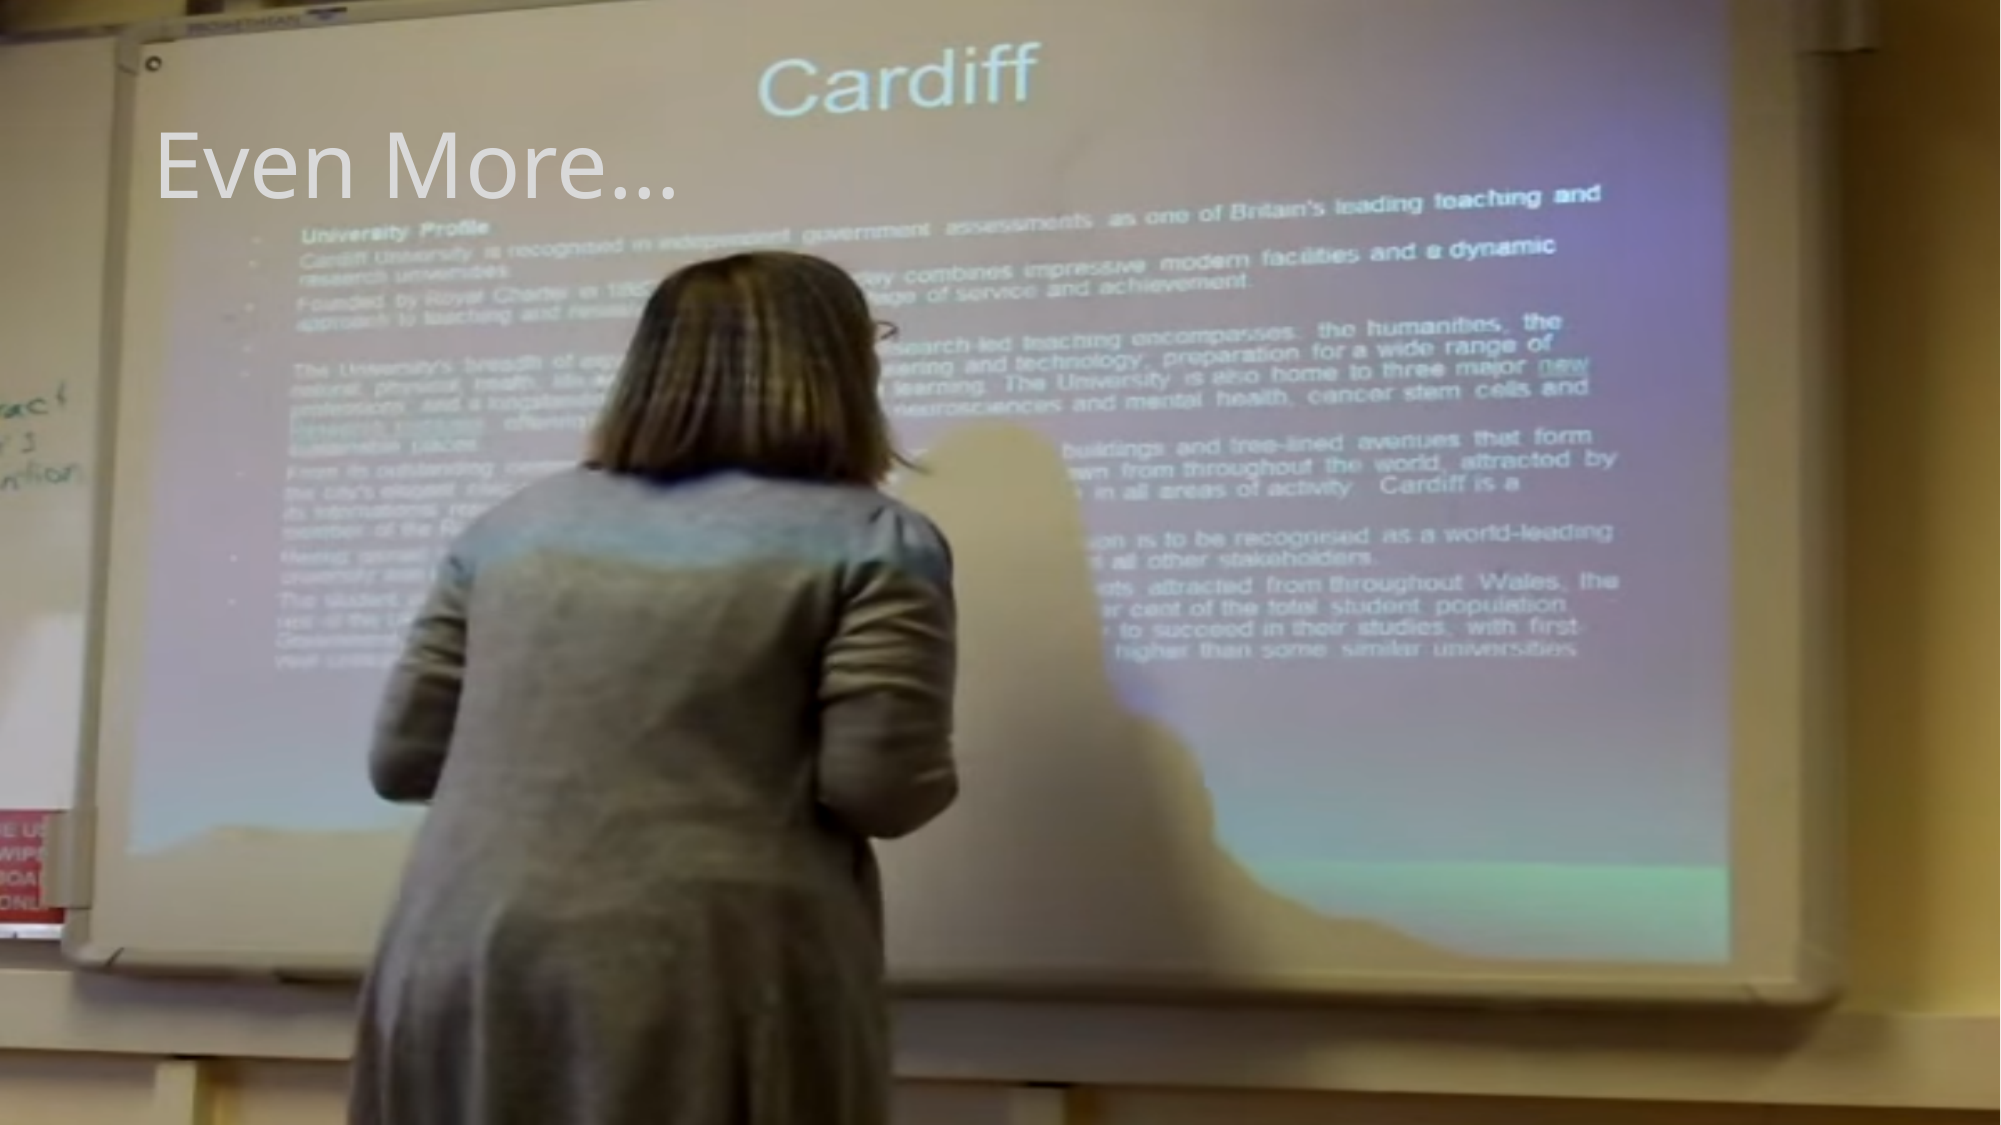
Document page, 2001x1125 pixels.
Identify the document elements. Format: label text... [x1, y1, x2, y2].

title Even More… [137, 59, 1863, 278]
picture [0, 0, 2001, 1125]
